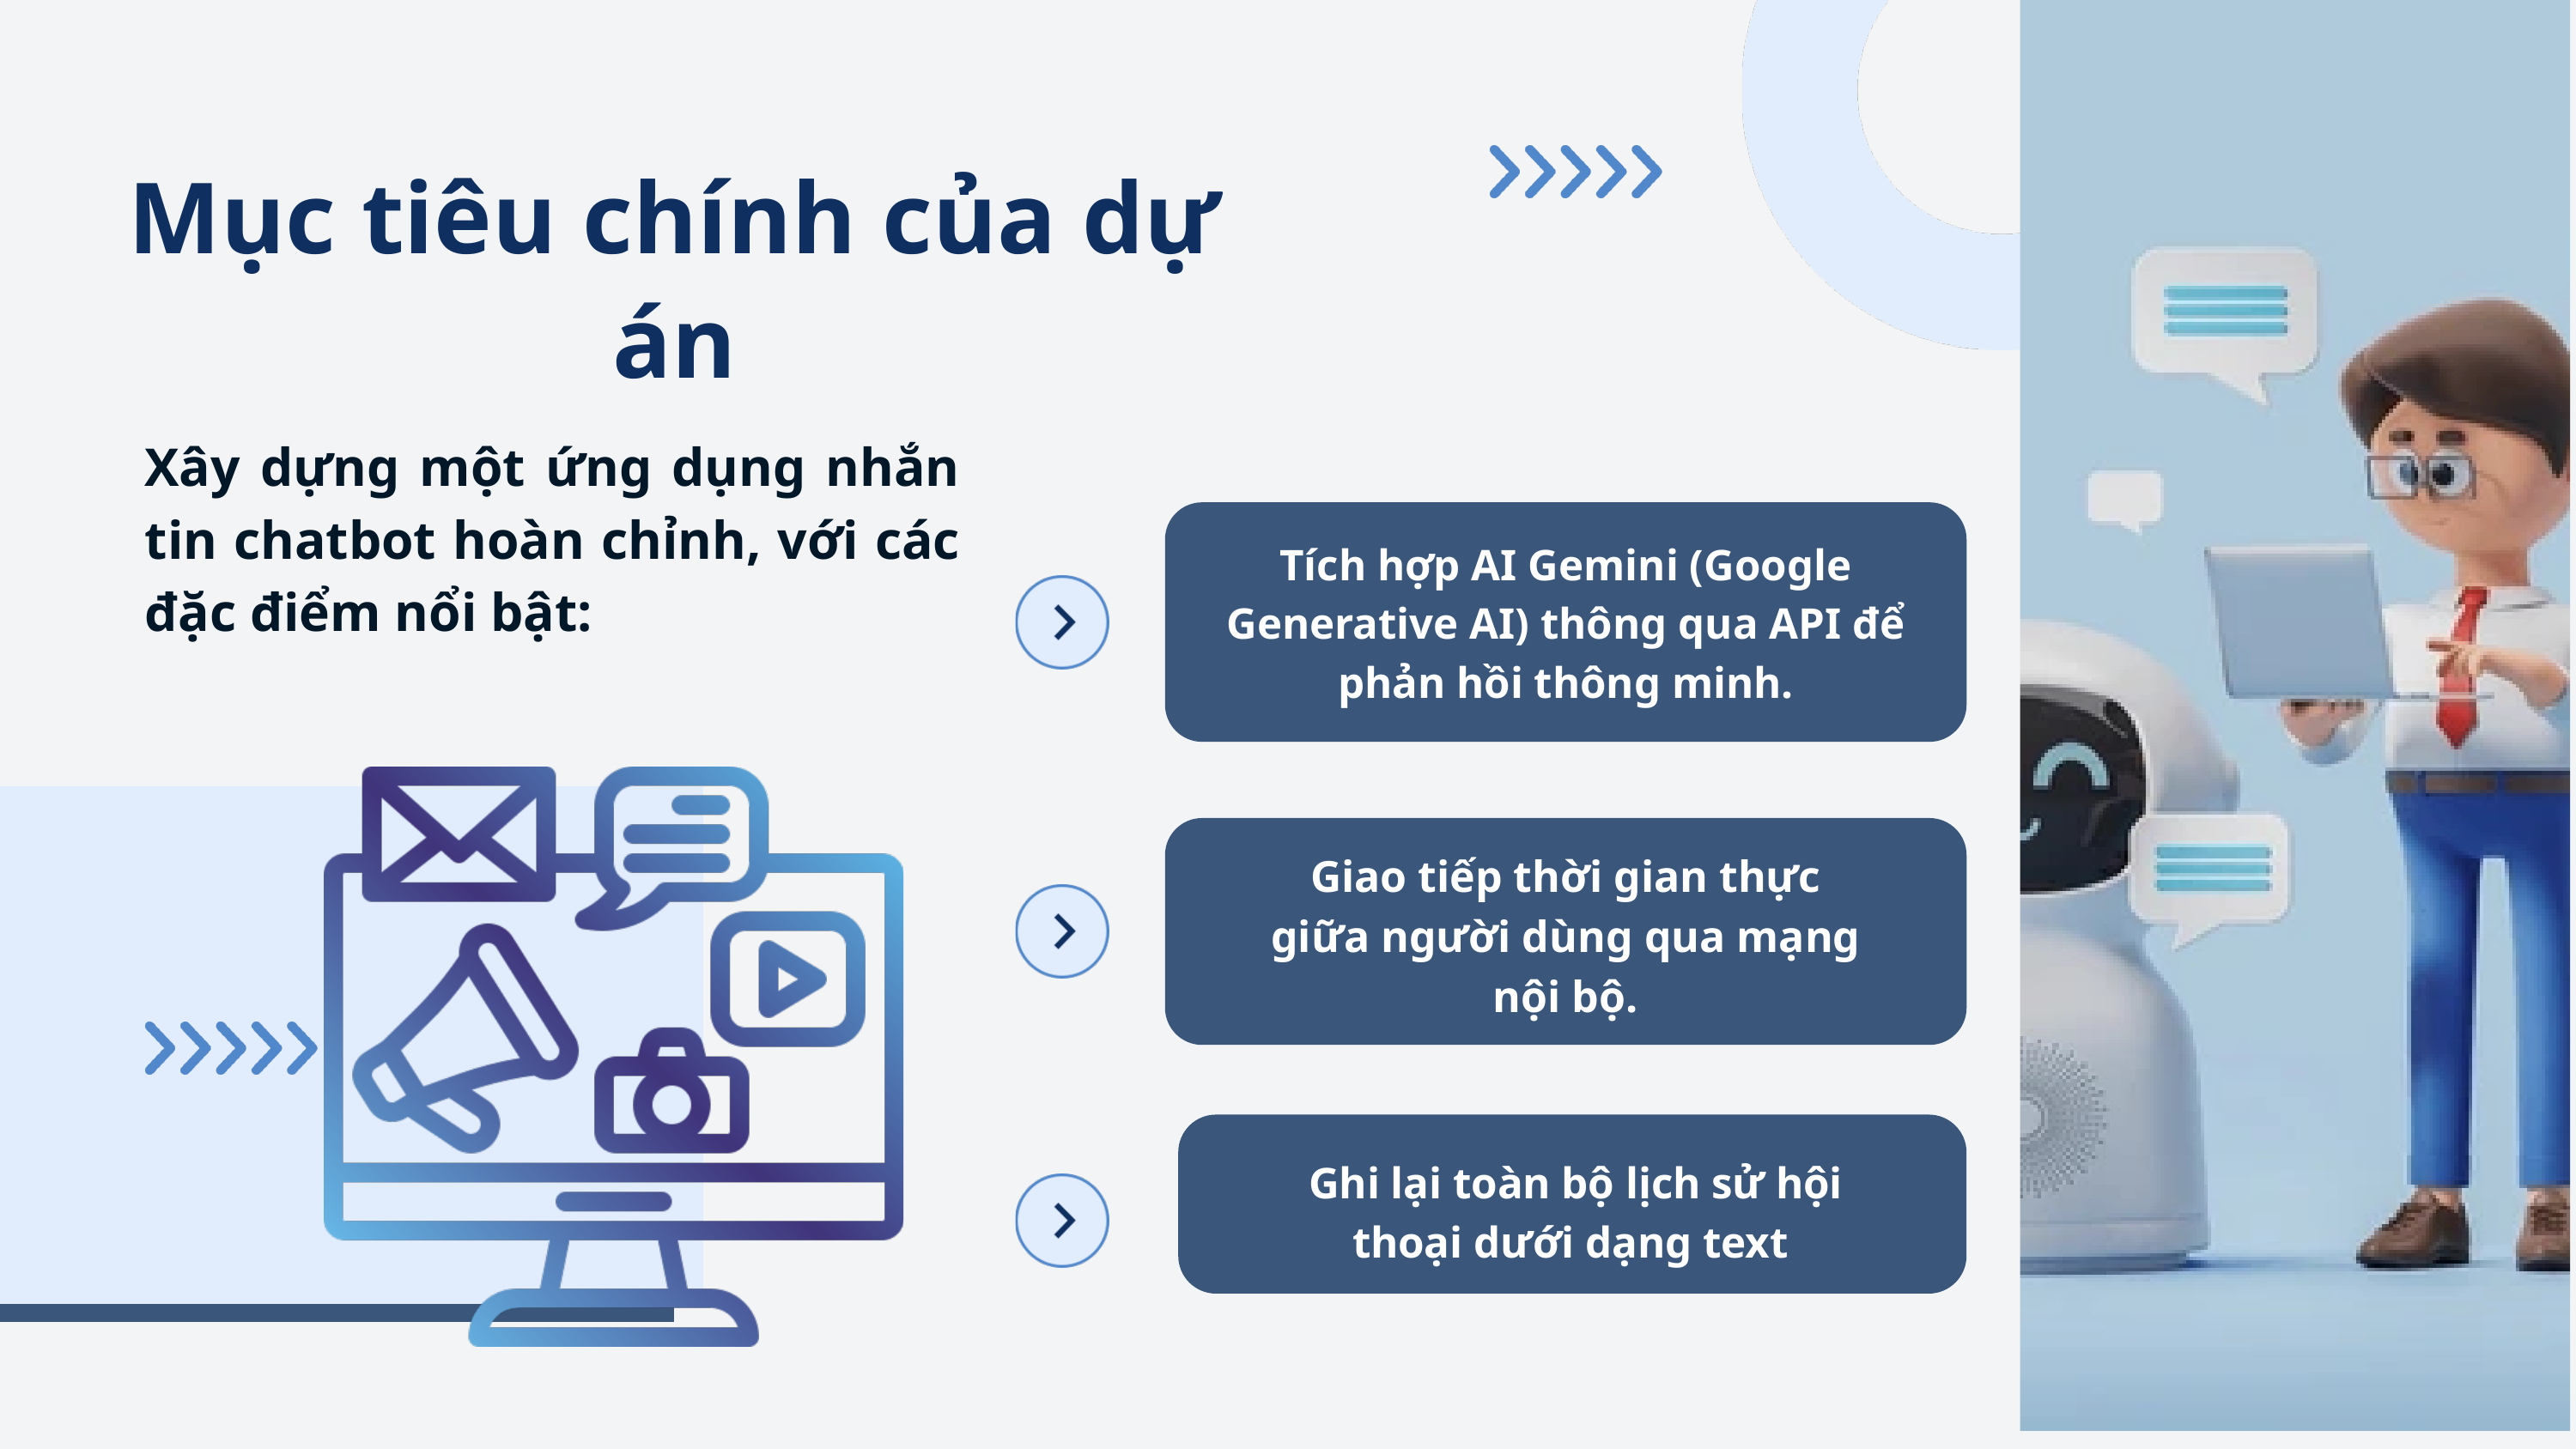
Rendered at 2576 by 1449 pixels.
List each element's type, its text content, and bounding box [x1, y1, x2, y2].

text_box [1741, 0, 2016, 350]
text_box [324, 767, 904, 1347]
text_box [0, 1311, 675, 1323]
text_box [1177, 1114, 1967, 1294]
text_box [1489, 144, 1662, 198]
text_box Mục tiêu chính của dự án [118, 148, 1230, 398]
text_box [1164, 817, 1967, 1046]
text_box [1164, 501, 1967, 743]
text_box [1015, 884, 1109, 979]
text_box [2020, 0, 2571, 1431]
text_box [1015, 575, 1109, 670]
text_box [0, 785, 704, 1304]
text_box Xây dựng một ứng dụng nhắn tin chatbot hoàn chỉnh, với các đặc điểm nổi bật: [144, 423, 960, 642]
text_box [1015, 1173, 1109, 1268]
